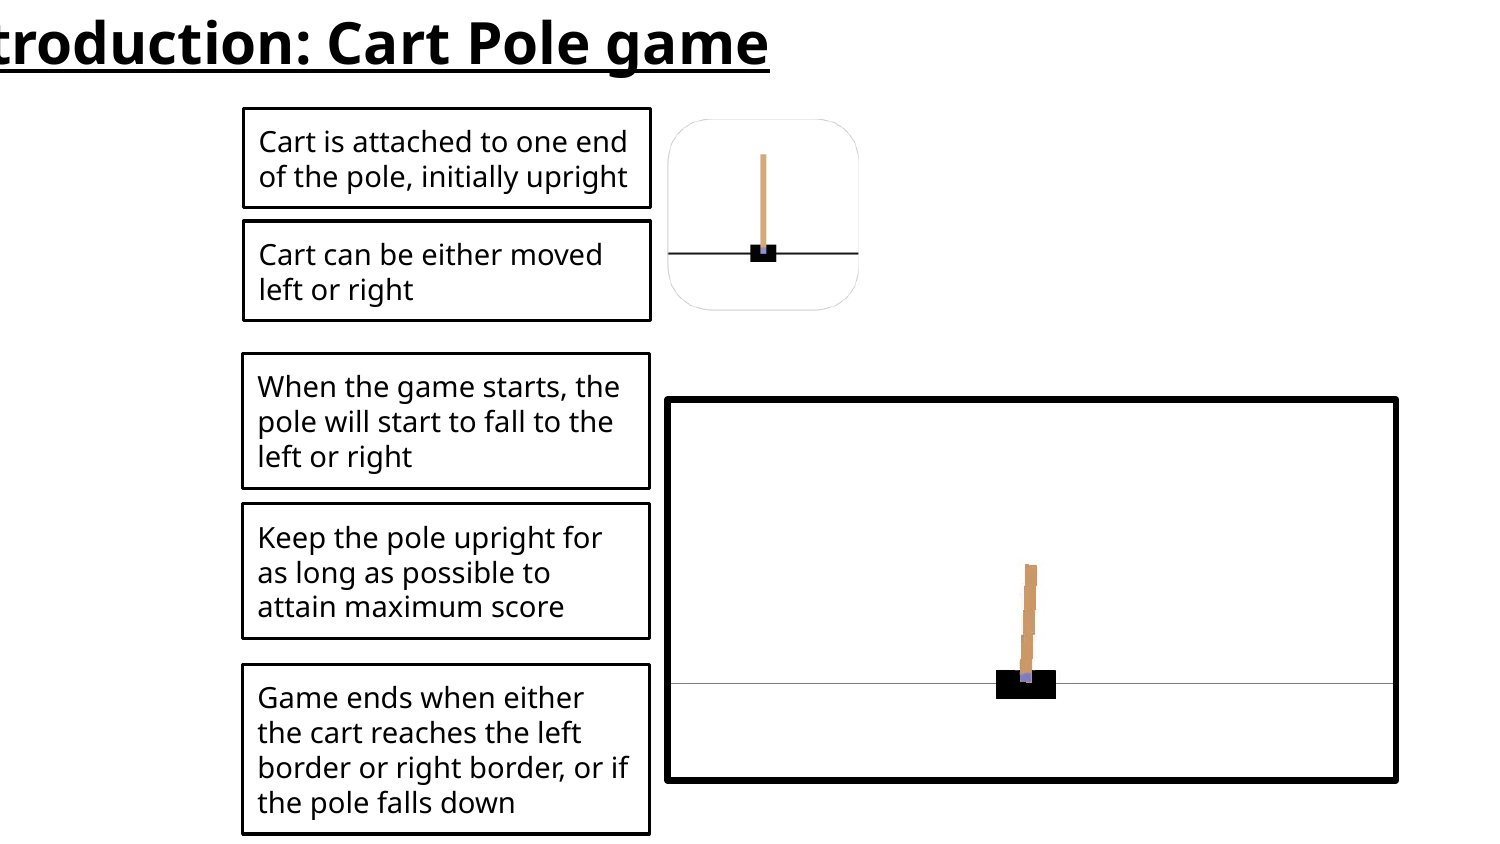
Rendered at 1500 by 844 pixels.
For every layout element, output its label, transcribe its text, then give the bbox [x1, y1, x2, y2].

text_box Cart can be either moved left or right [243, 220, 651, 321]
title Introduction: Cart Pole game [0, 10, 1023, 72]
text_box When the game starts, the pole will start to fall to the left or right [242, 353, 650, 489]
picture [670, 402, 1394, 778]
picture [666, 118, 859, 312]
text_box Keep the pole upright for as long as possible to attain maximum score [242, 503, 650, 639]
text_box Game ends when either the cart reaches the left border or right border, or if the pole falls down [242, 664, 650, 834]
text_box Cart is attached to one end of the pole, initially upright [243, 108, 651, 208]
